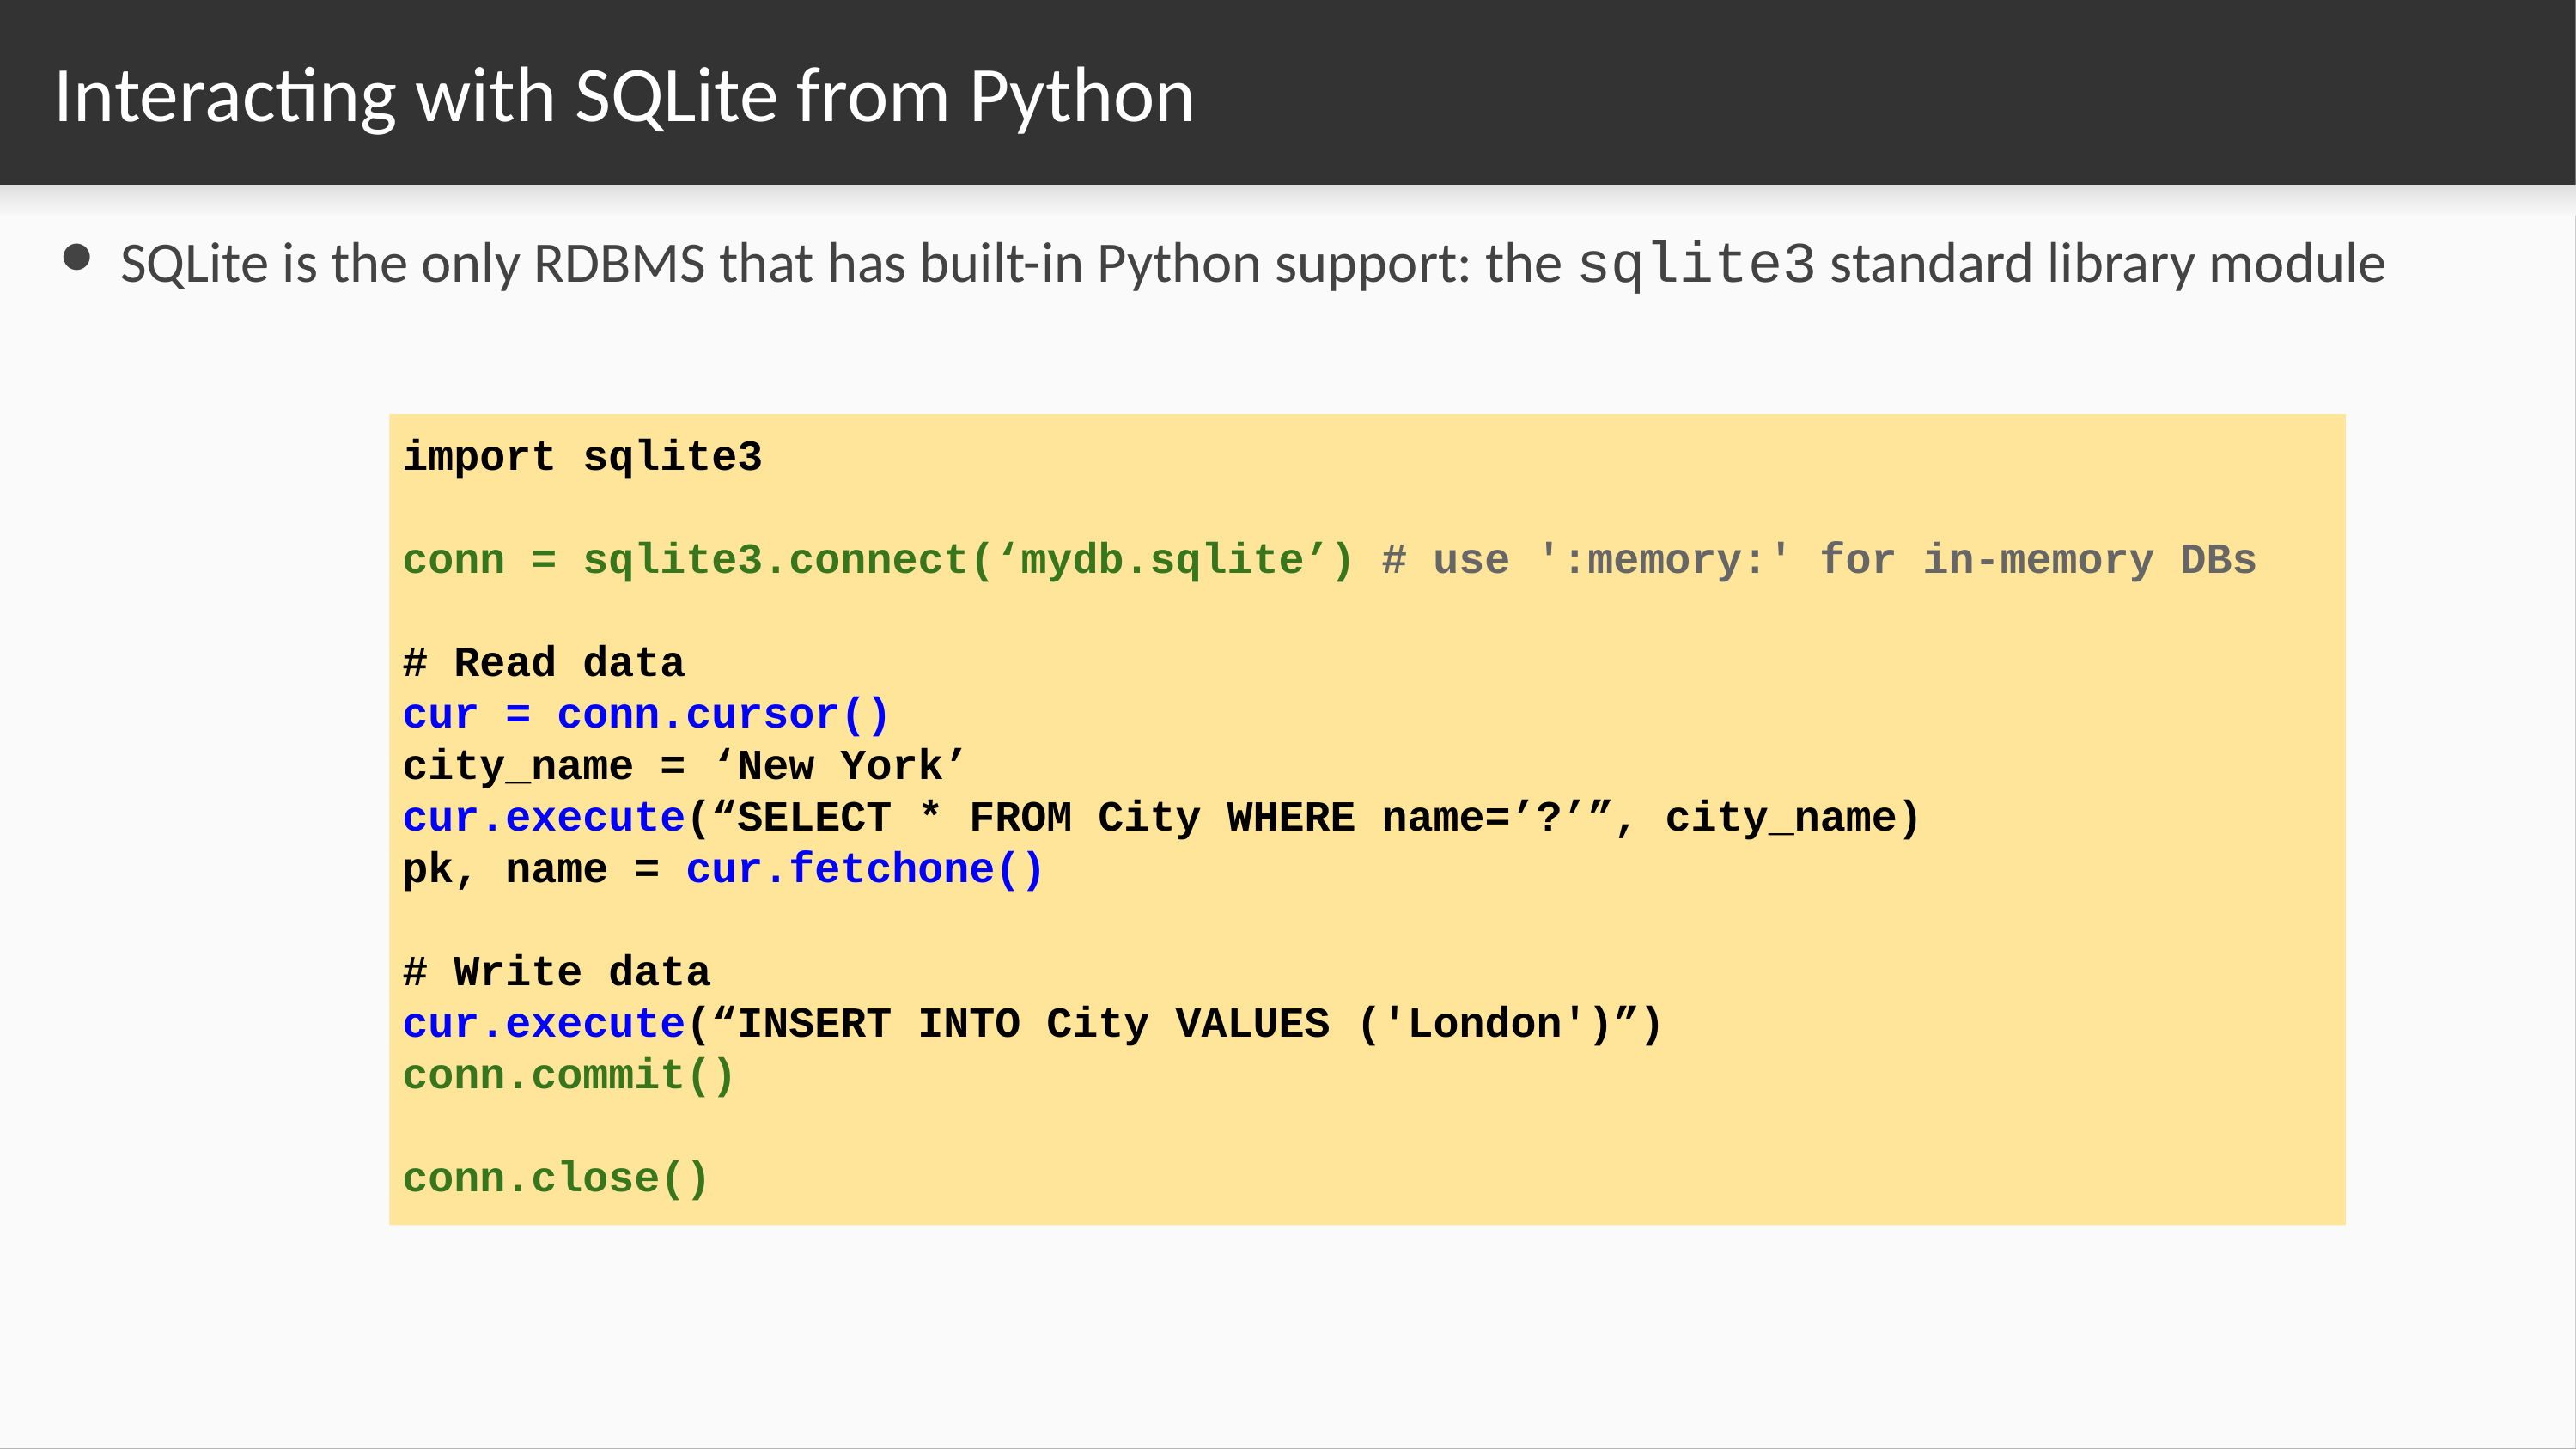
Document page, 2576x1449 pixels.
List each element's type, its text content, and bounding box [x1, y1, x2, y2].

text_box SQLite is the only RDBMS that has built-in Python support: the sqlite3 standard library module [43, 201, 2529, 357]
title Interacting with SQLite from Python [27, 4, 2514, 175]
text_box import sqlite3 conn = sqlite3.connect(‘mydb.sqlite’) # use ':memory:' for in-memory DBs # Read data cur = conn.cursor() city_name = ‘New York’ cur.execute(“SELECT * FROM City WHERE name=’?’”, city_name) pk, name = cur.fetchone() # Write data cur.execute(“INSERT INTO City VALUES ('London')”) conn.commit() conn.close() [389, 414, 2346, 1226]
